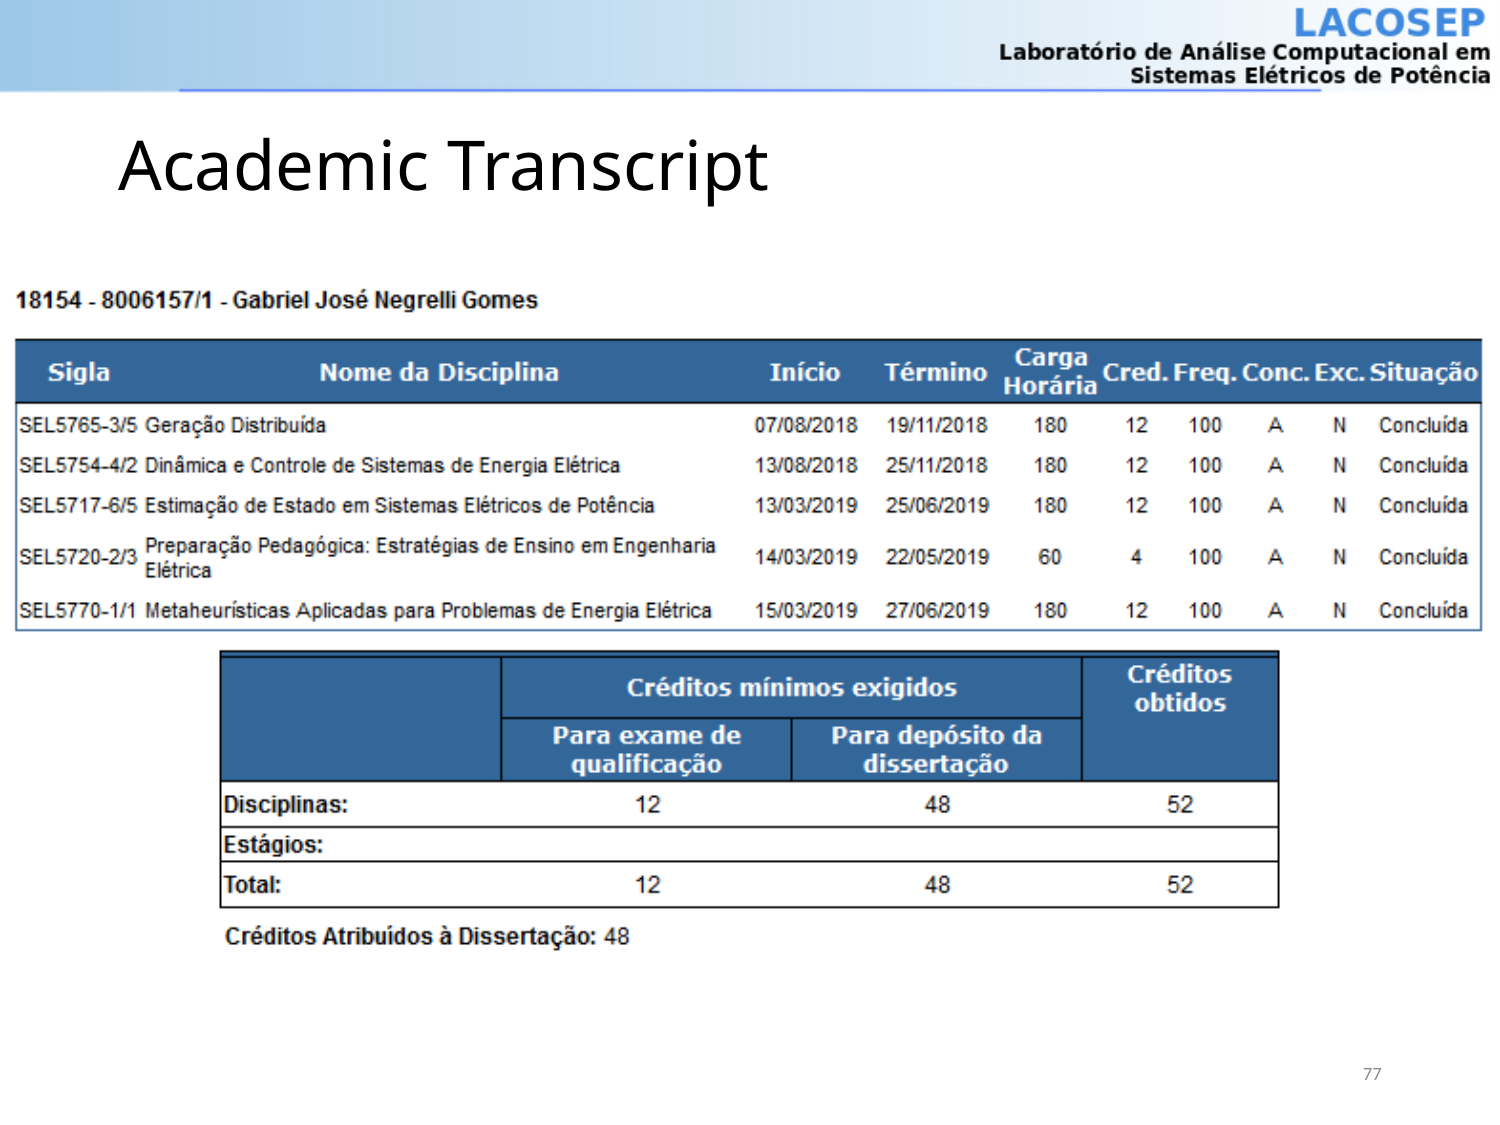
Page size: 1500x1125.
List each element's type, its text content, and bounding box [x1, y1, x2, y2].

title Academic Transcript [103, 59, 1397, 278]
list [8, 280, 1492, 966]
slide_number 77 [1059, 1042, 1397, 1103]
picture [0, 0, 1500, 1125]
